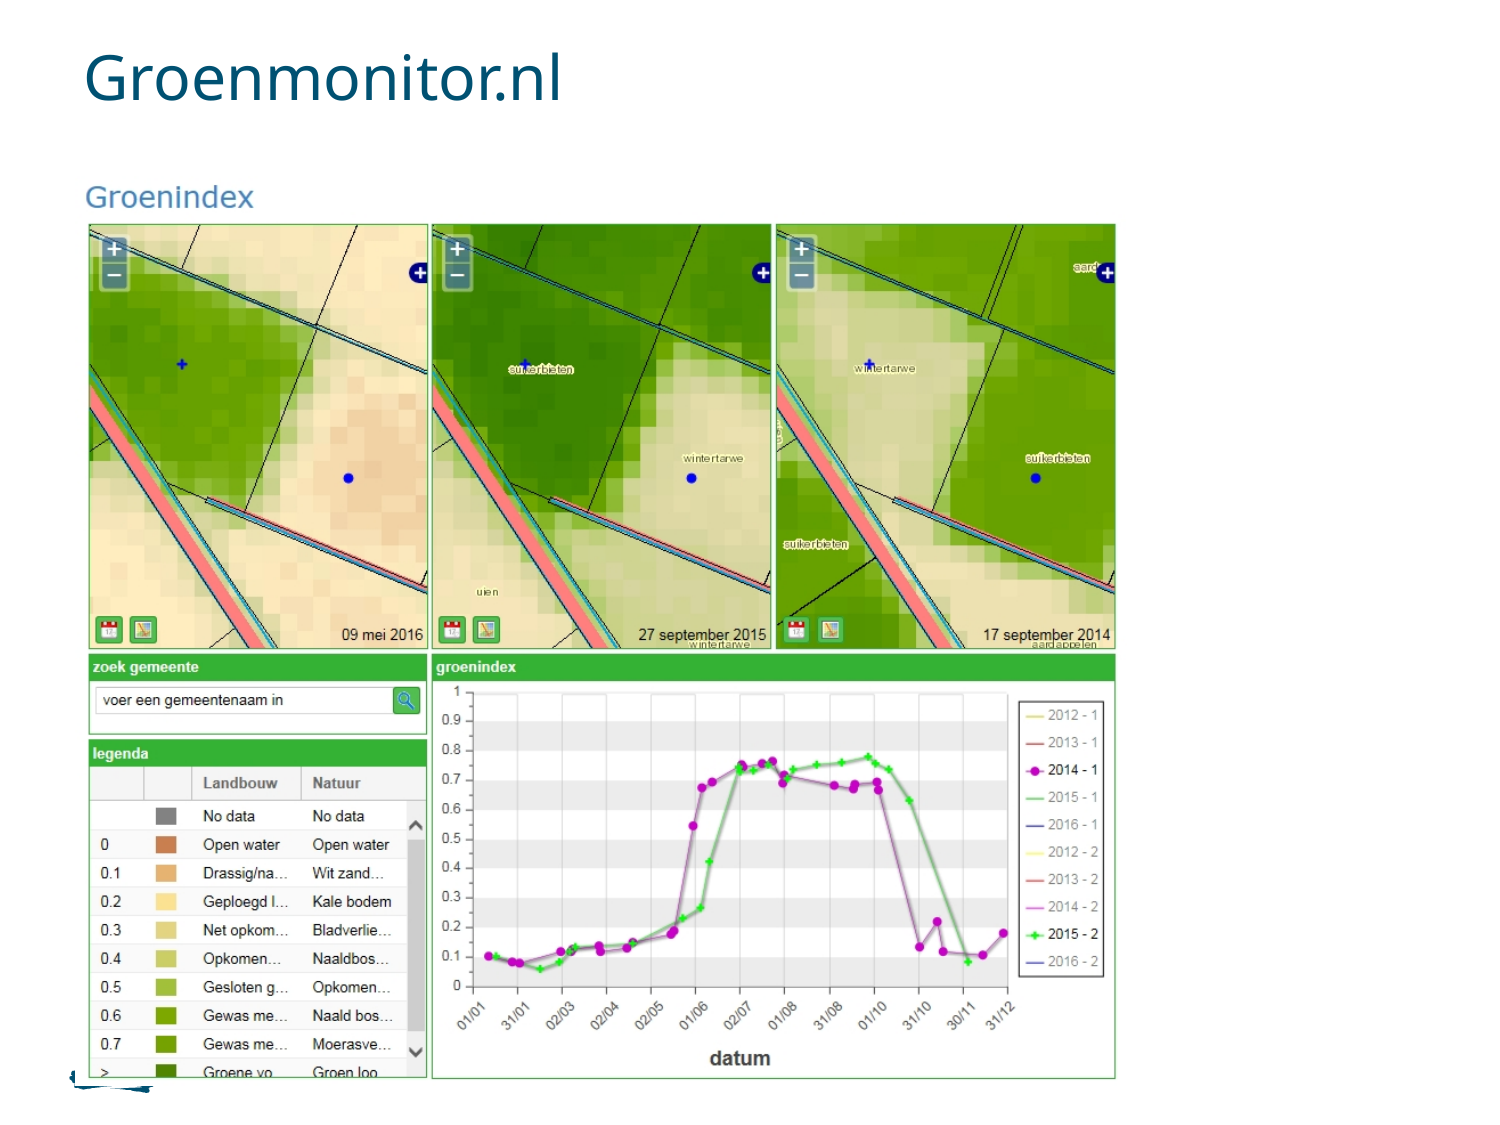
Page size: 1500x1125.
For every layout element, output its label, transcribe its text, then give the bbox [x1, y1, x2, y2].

title Groenmonitor.nl [80, 37, 1466, 168]
picture [0, 0, 1500, 1125]
